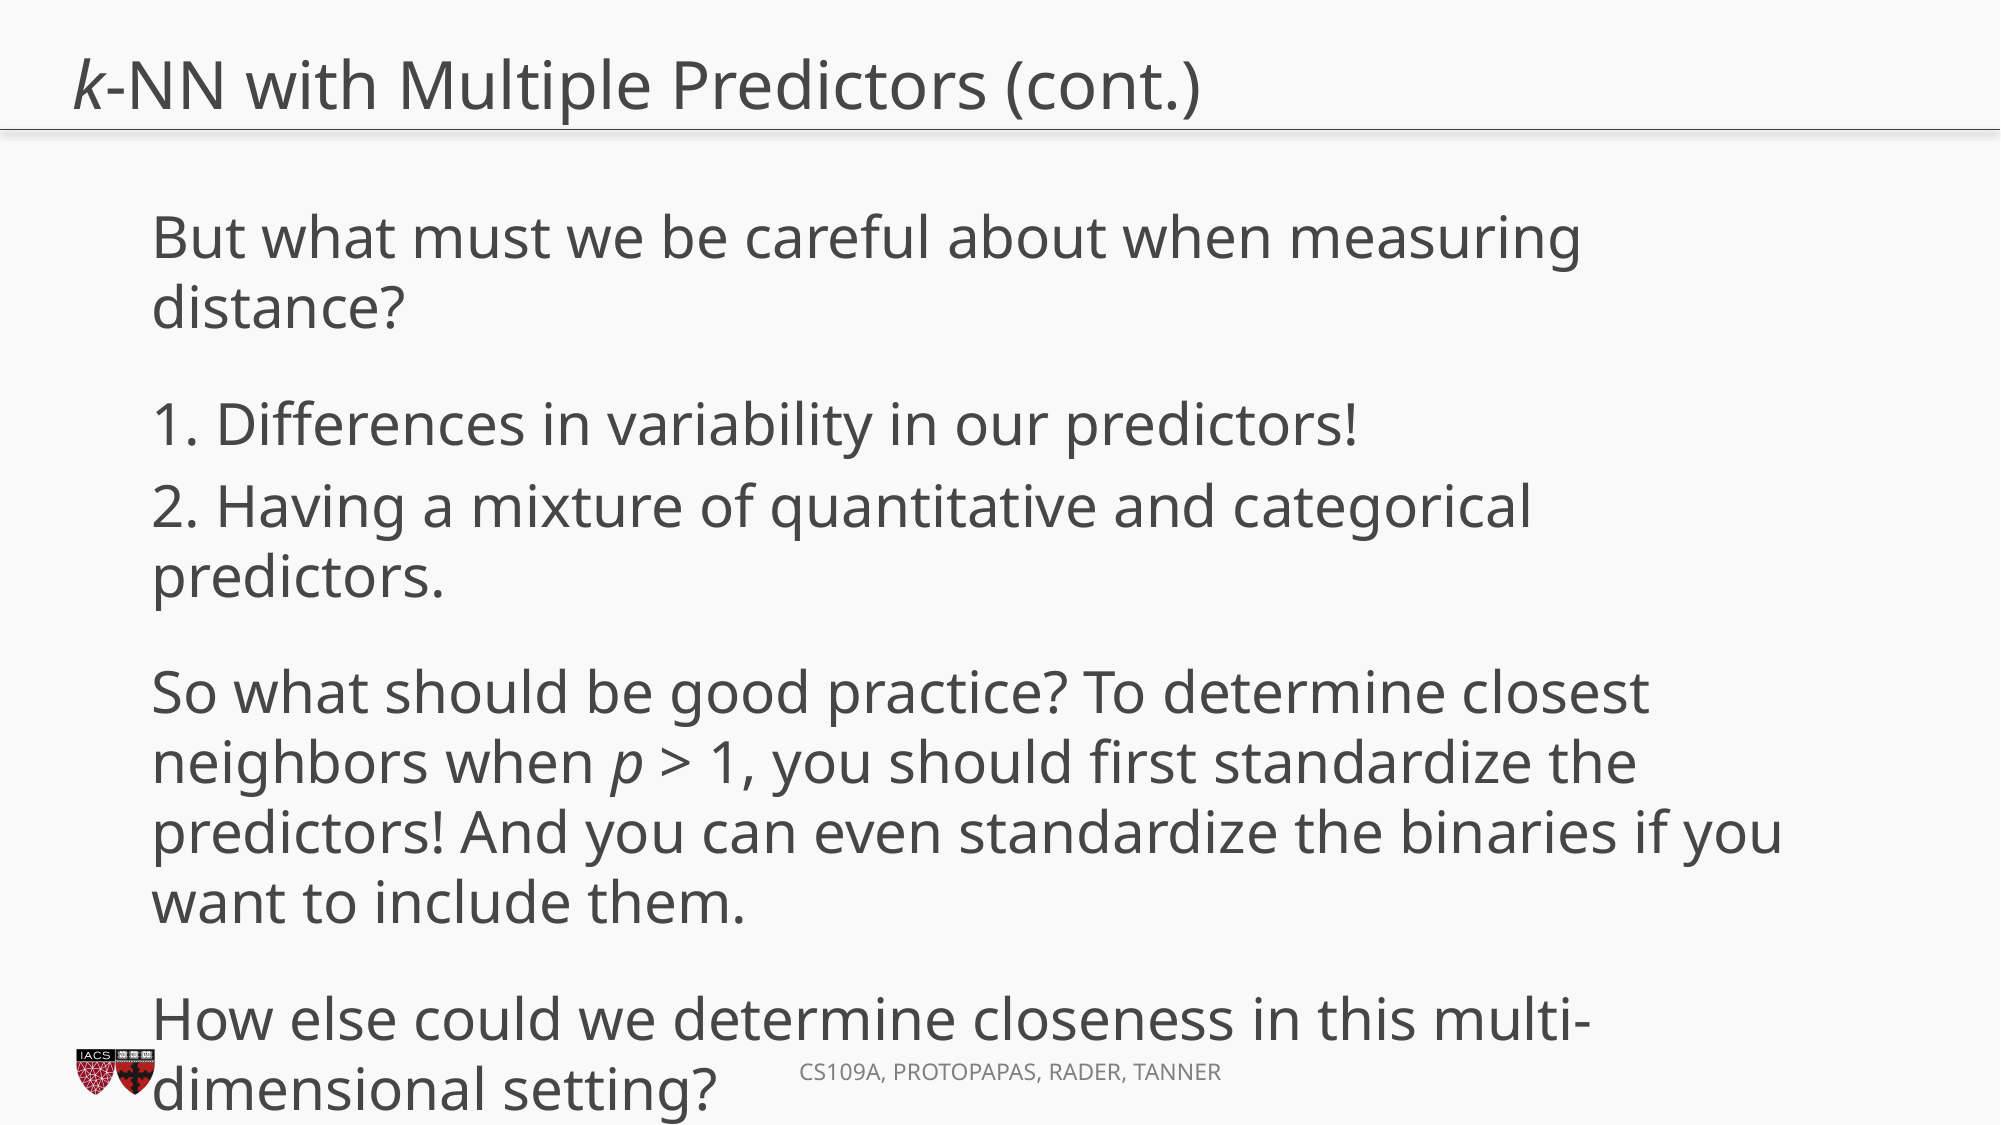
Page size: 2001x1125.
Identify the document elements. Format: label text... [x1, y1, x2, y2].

picture [75, 1049, 155, 1095]
title k-NN with Multiple Predictors (cont.) [57, 35, 1943, 162]
list But what must we be careful about when measuring distance? 1. Differences in variability in our predictors! 2. Having a mixture of quantitative and categorical predictors. So what should be good practice? To determine closest neighbors when p > 1, you should first standardize the predictors! And you can even standardize the binaries if you want to include them. How else could we determine closeness in this multi-dimensional setting? [136, 193, 1831, 1075]
